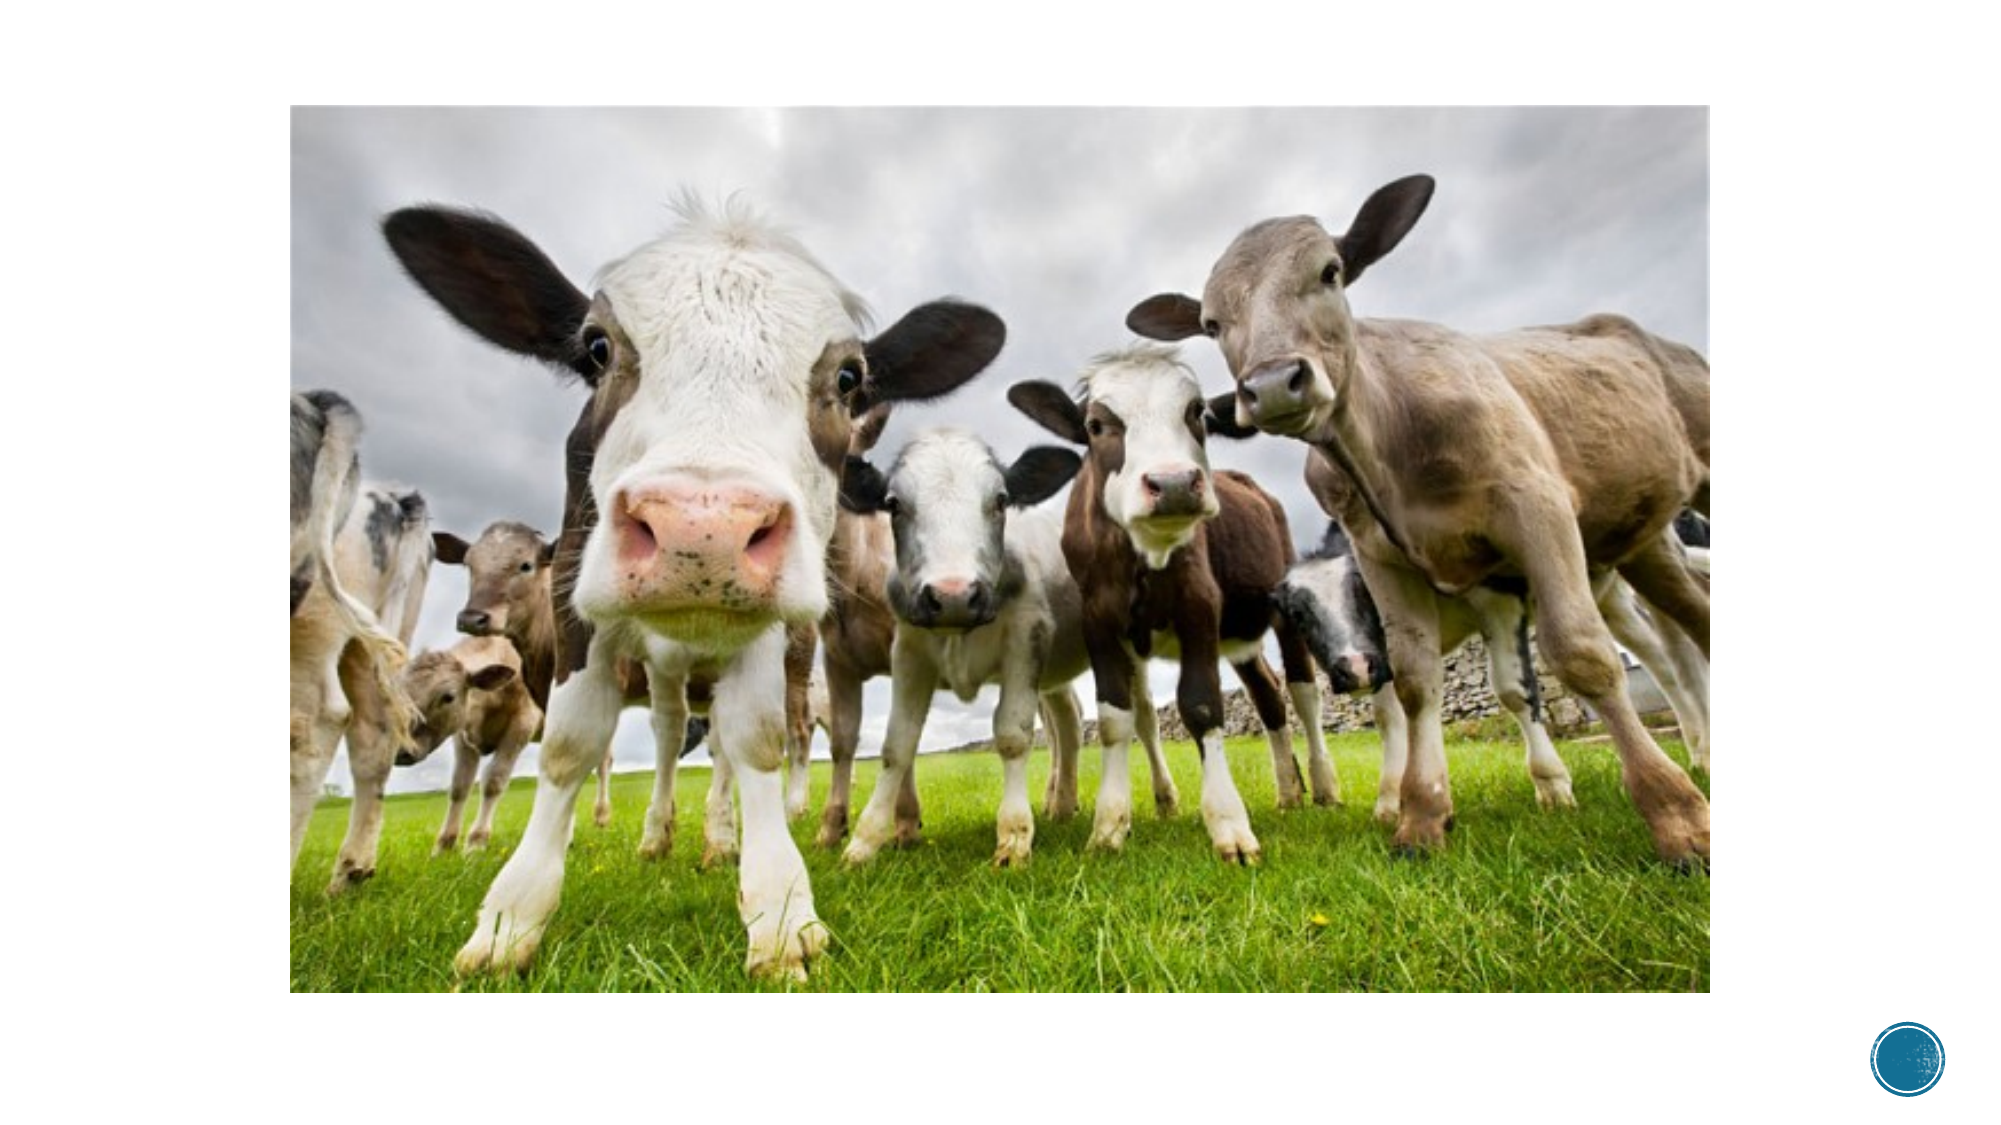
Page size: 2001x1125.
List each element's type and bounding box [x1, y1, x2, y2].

picture [290, 105, 1710, 993]
